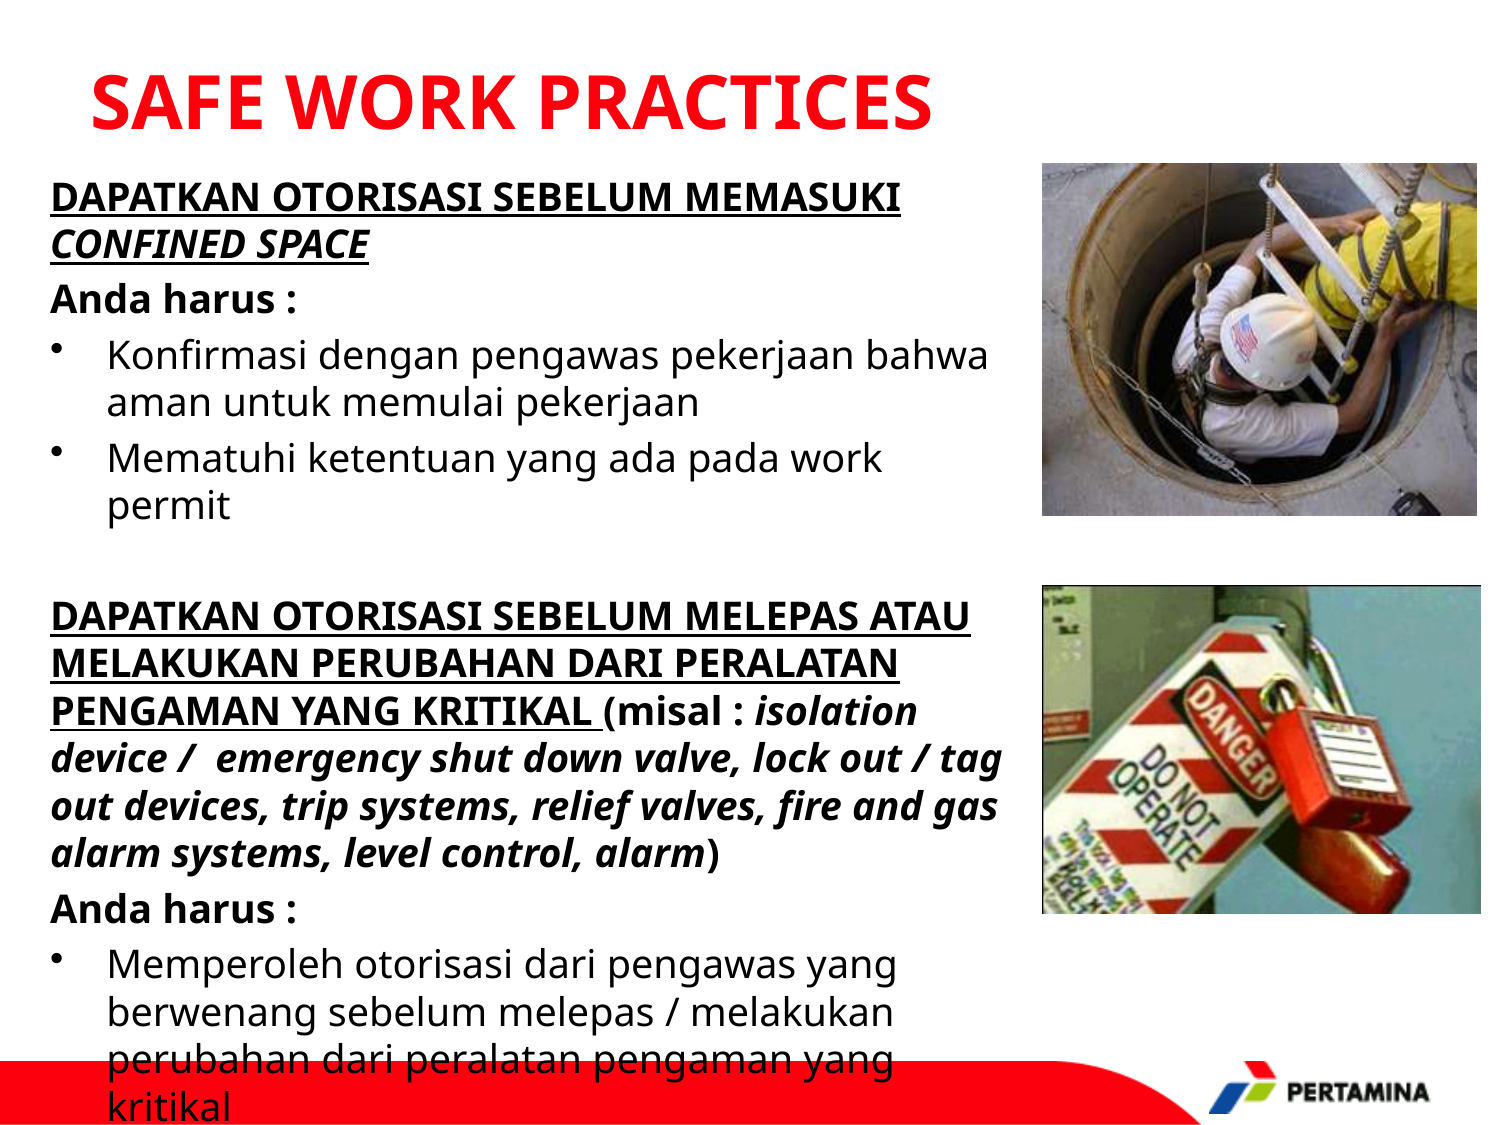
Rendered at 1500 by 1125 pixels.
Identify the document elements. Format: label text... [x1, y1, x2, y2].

picture [0, 1061, 1201, 1125]
picture [1209, 1061, 1431, 1114]
title SAFE WORK PRACTICES [74, 46, 1455, 146]
picture [1042, 585, 1481, 915]
list DAPATKAN OTORISASI SEBELUM MEMASUKI CONFINED SPACE Anda harus : Konfirmasi dengan pengawas pekerjaan bahwa aman untuk memulai pekerjaan Mematuhi ketentuan yang ada pada work permit DAPATKAN OTORISASI SEBELUM MELEPAS ATAU MELAKUKAN PERUBAHAN DARI PERALATAN PENGAMAN YANG KRITIKAL (misal : isolation device / emergency shut down valve, lock out / tag out devices, trip systems, relief valves, fire and gas alarm systems, level control, alarm) Anda harus : Memperoleh otorisasi dari pengawas yang berwenang sebelum melepas / melakukan perubahan dari peralatan pengaman yang kritikal [34, 163, 1032, 996]
picture [1042, 163, 1477, 516]
